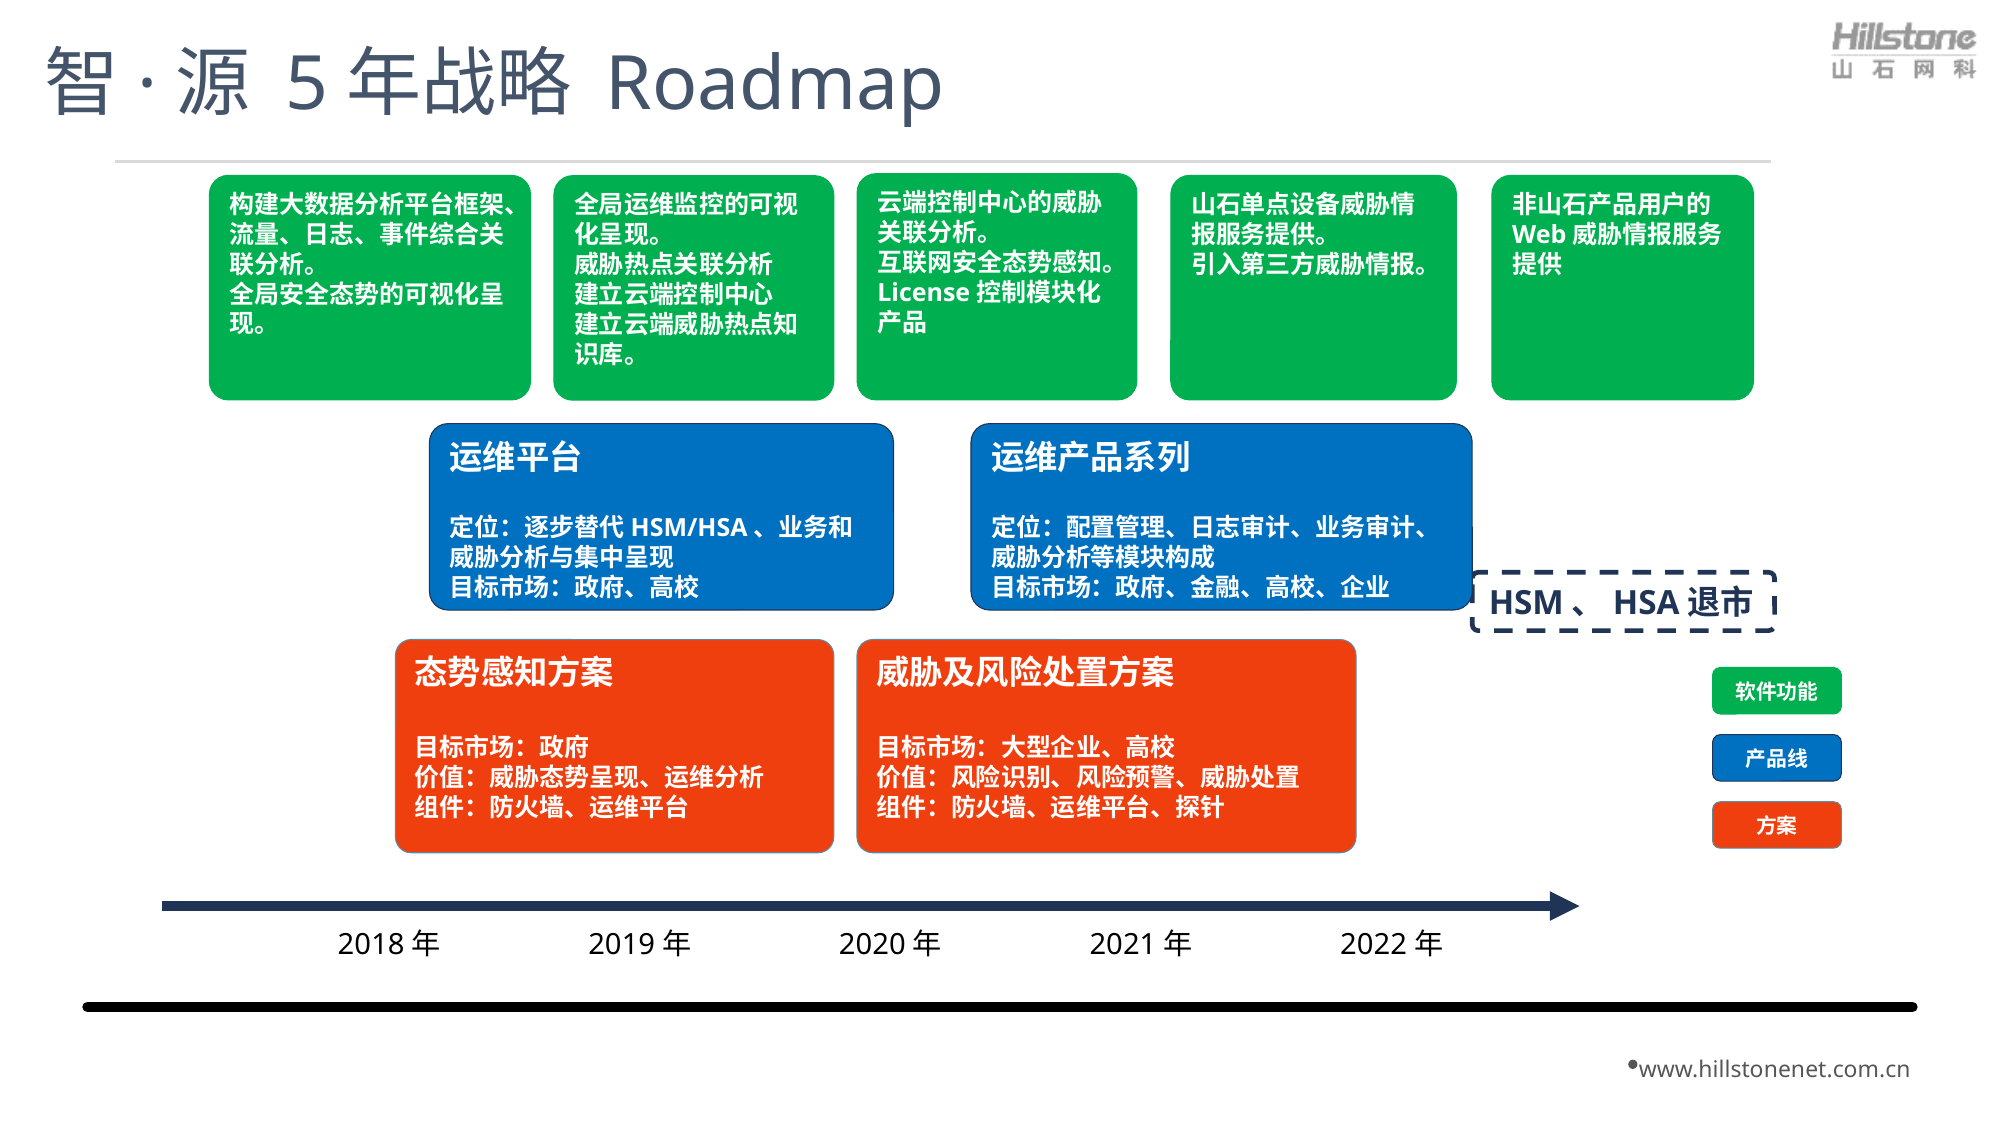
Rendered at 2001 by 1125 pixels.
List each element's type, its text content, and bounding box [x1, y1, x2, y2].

picture [1817, 13, 1989, 85]
text_box 软件功能 [1712, 666, 1842, 715]
text_box 山石单点设备威胁情报服务提供。 引入第三方威胁情报。 [1170, 174, 1457, 401]
text_box 云端控制中心的威胁关联分析。 互联网安全态势感知。 License控制模块化产品 [856, 173, 1138, 401]
text_box 非山石产品用户的Web威胁情报服务提供 [1491, 174, 1755, 401]
text_box 威胁及风险处置方案 目标市场：大型企业、高校 价值：风险识别、风险预警、威胁处置 组件：防火墙、运维平台、探针 [856, 638, 1357, 854]
text_box 全局运维监控的可视化呈现。 威胁热点关联分析 建立云端控制中心 建立云端威胁热点知识库。 [553, 175, 835, 401]
text_box 2020年 [824, 917, 957, 968]
text_box 方案 [1712, 801, 1842, 849]
text_box 2021年 [1074, 917, 1208, 968]
text_box 2019年 [573, 917, 707, 968]
text_box 产品线 [1712, 734, 1842, 782]
title 智·源 5年战略 Roadmap [29, 18, 1380, 152]
text_box 构建大数据分析平台框架、流量、日志、事件综合关联分析。 全局安全态势的可视化呈现。 [208, 174, 532, 401]
text_box 2018年 [322, 917, 456, 968]
text_box HSM、HSA退市 [1471, 571, 1776, 632]
text_box 运维平台 定位：逐步替代HSM/HSA、业务和威胁分析与集中呈现 目标市场：政府、高校 [428, 423, 895, 611]
text_box 运维产品系列 定位：配置管理、日志审计、业务审计、威胁分析等模块构成 目标市场：政府、金融、高校、企业 [970, 423, 1473, 611]
text_box 态势感知方案 目标市场：政府 价值：威胁态势呈现、运维分析 组件：防火墙、运维平台 [394, 638, 835, 854]
text_box 2022年 [1325, 917, 1459, 968]
